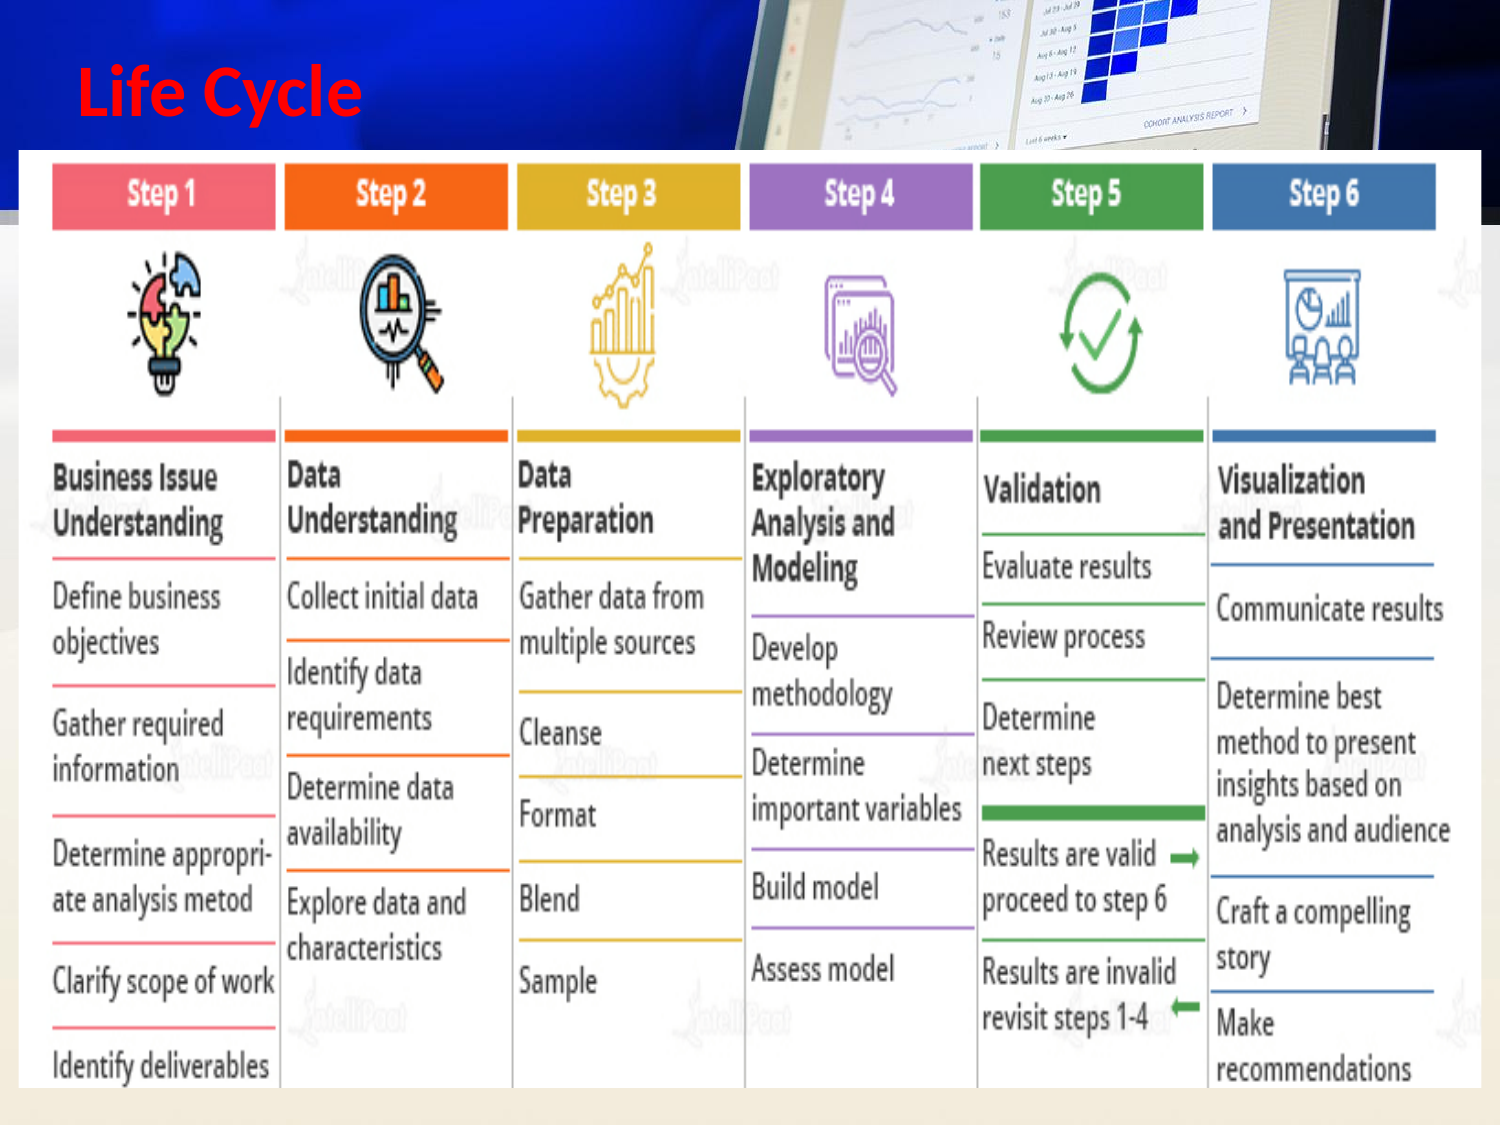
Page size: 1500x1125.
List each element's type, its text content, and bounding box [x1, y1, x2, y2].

picture [0, 0, 1500, 1125]
title Life Cycle [62, 34, 1413, 139]
